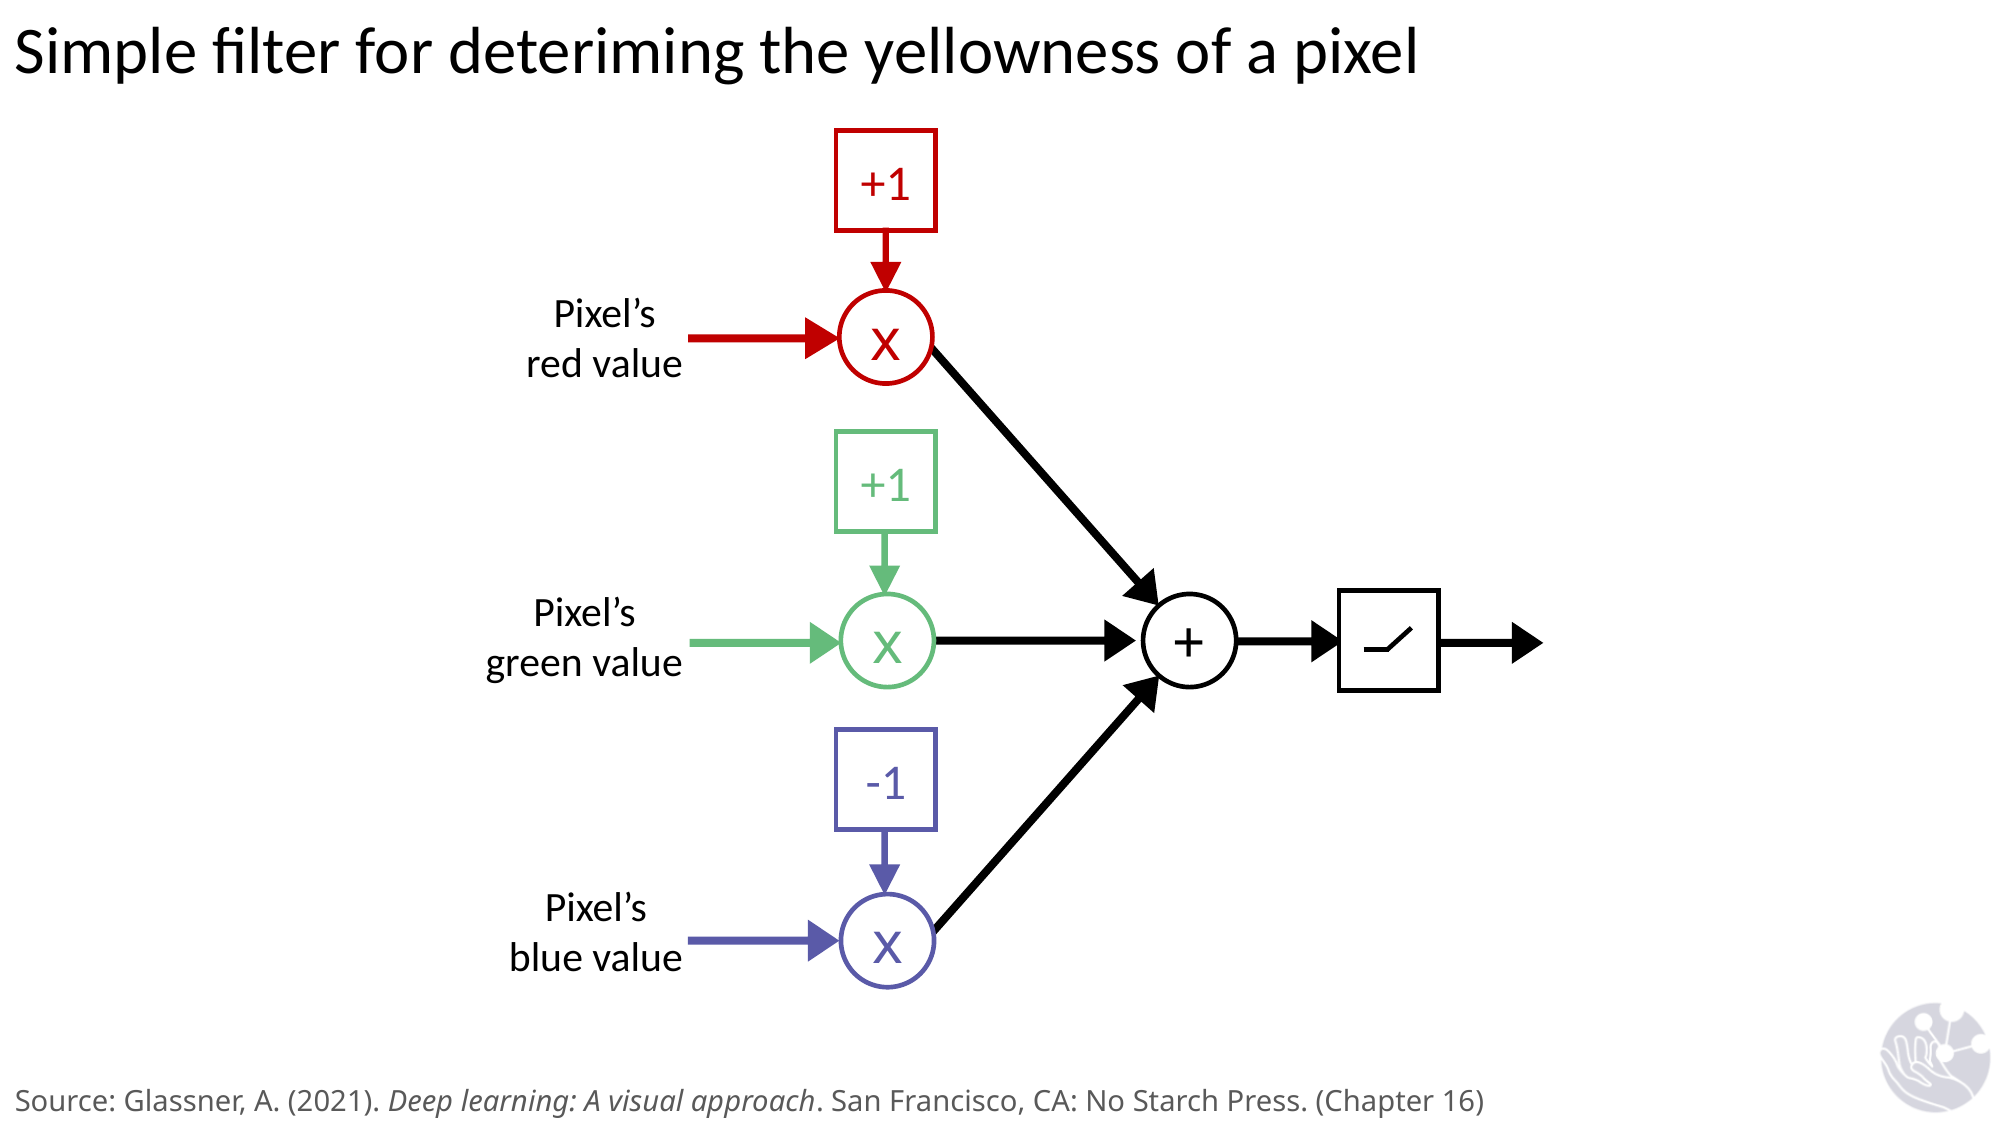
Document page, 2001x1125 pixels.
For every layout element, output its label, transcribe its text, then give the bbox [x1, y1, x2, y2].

text_box [687, 919, 839, 962]
text_box [869, 830, 901, 893]
text_box [1237, 620, 1338, 663]
text_box x [839, 893, 936, 989]
text_box [689, 621, 839, 664]
text_box Source: Glassner, A. (2021). Deep learning: A visual approach. San Francisco, CA: No Starch Press. (Chapter 16) [0, 1074, 1866, 1125]
text_box -1 [835, 729, 937, 831]
text_box [1338, 590, 1440, 692]
text_box Pixel’s green value [470, 577, 698, 693]
text_box x [839, 592, 935, 689]
text_box +1 [835, 129, 937, 231]
text_box Pixel’s blue value [493, 872, 698, 987]
text_box [688, 317, 838, 360]
text_box x [838, 289, 934, 385]
text_box +1 [835, 431, 937, 533]
text_box [870, 227, 902, 289]
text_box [1363, 627, 1412, 651]
picture [1866, 991, 1998, 1125]
text_box [936, 619, 1136, 662]
text_box [933, 676, 1159, 936]
text_box Simple filter for deteriming the yellowness of a pixel [0, 0, 1566, 95]
text_box Pixel’s red value [511, 278, 698, 394]
text_box [869, 531, 901, 593]
text_box [931, 344, 1159, 605]
text_box [1440, 621, 1544, 664]
text_box + [1142, 592, 1238, 689]
